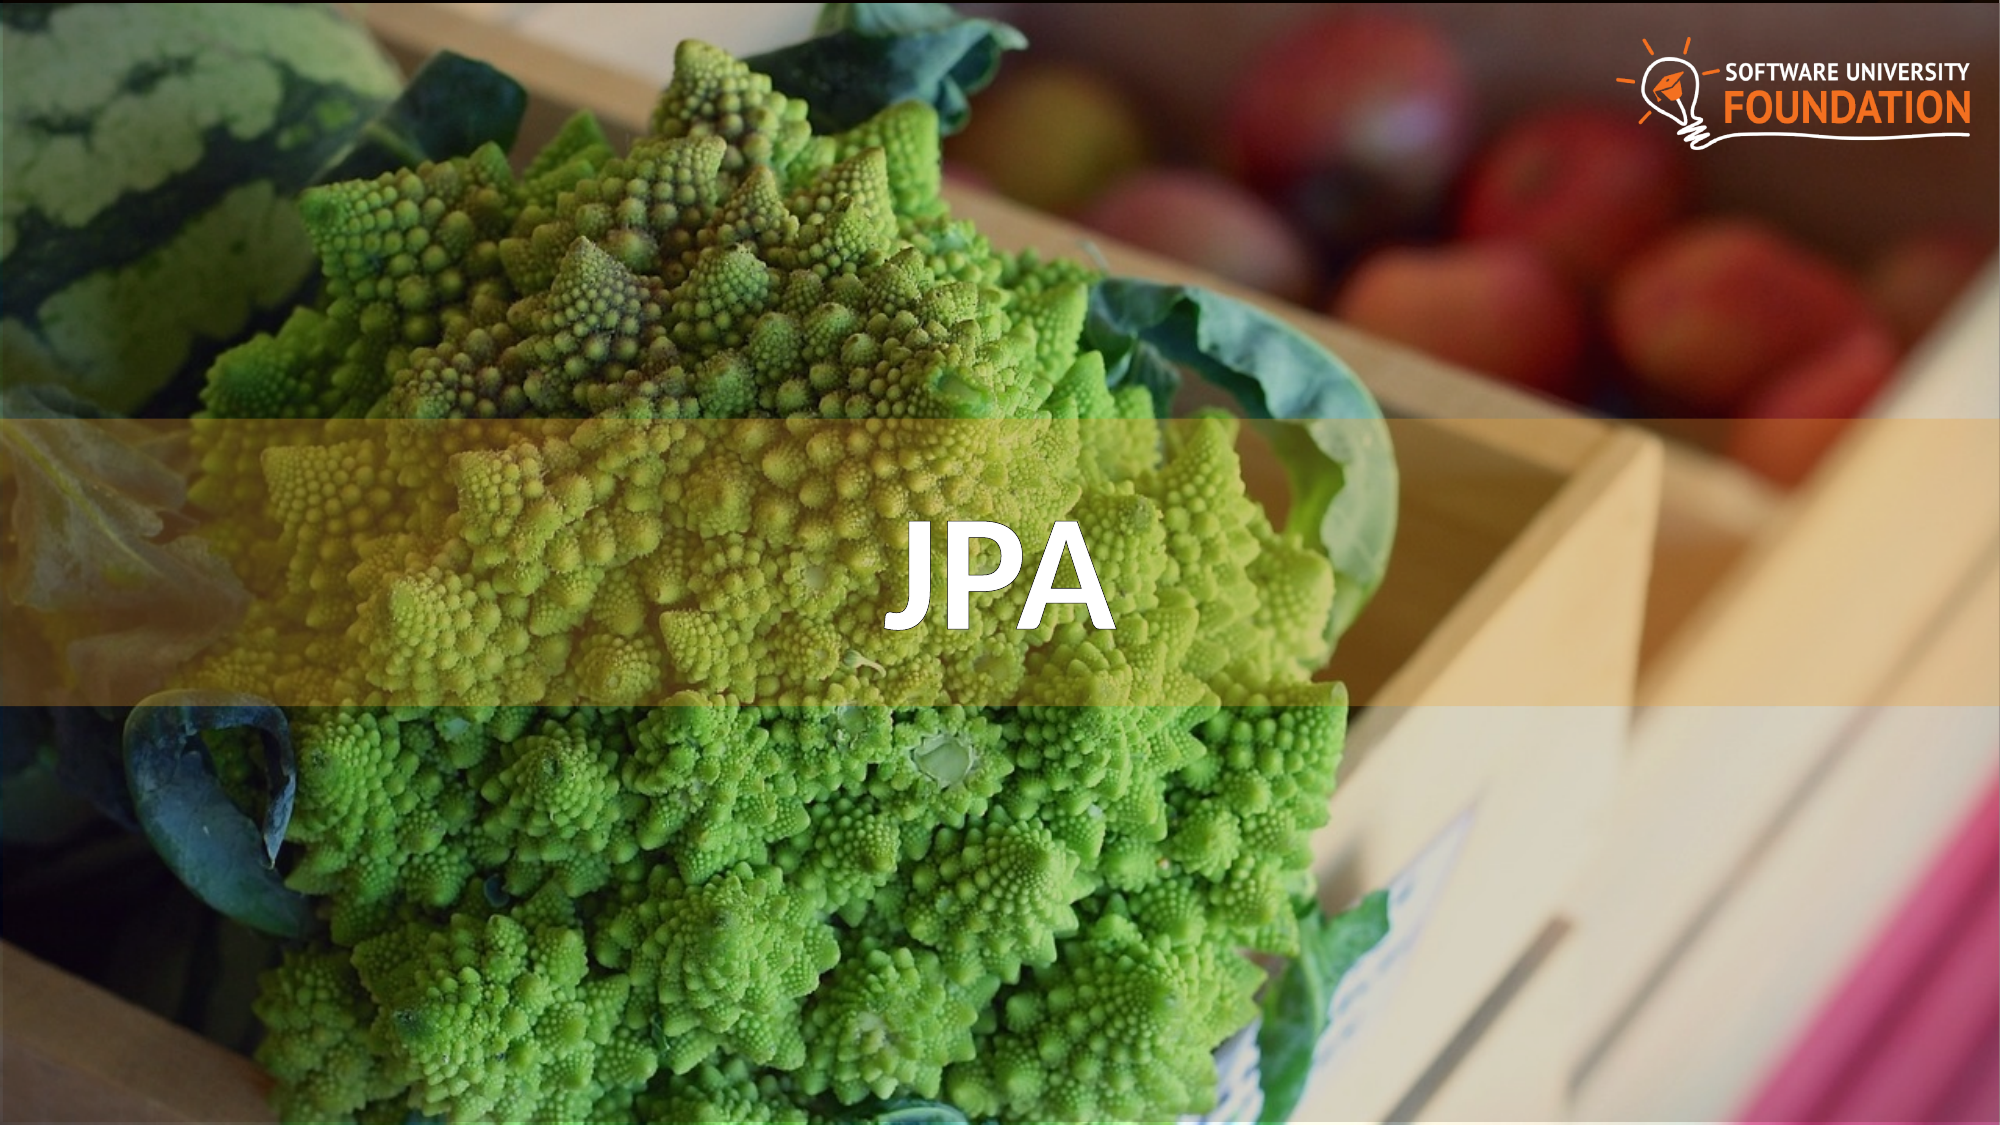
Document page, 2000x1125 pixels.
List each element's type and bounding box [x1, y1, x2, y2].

picture [1612, 37, 1970, 163]
list [0, 3, 2000, 1125]
